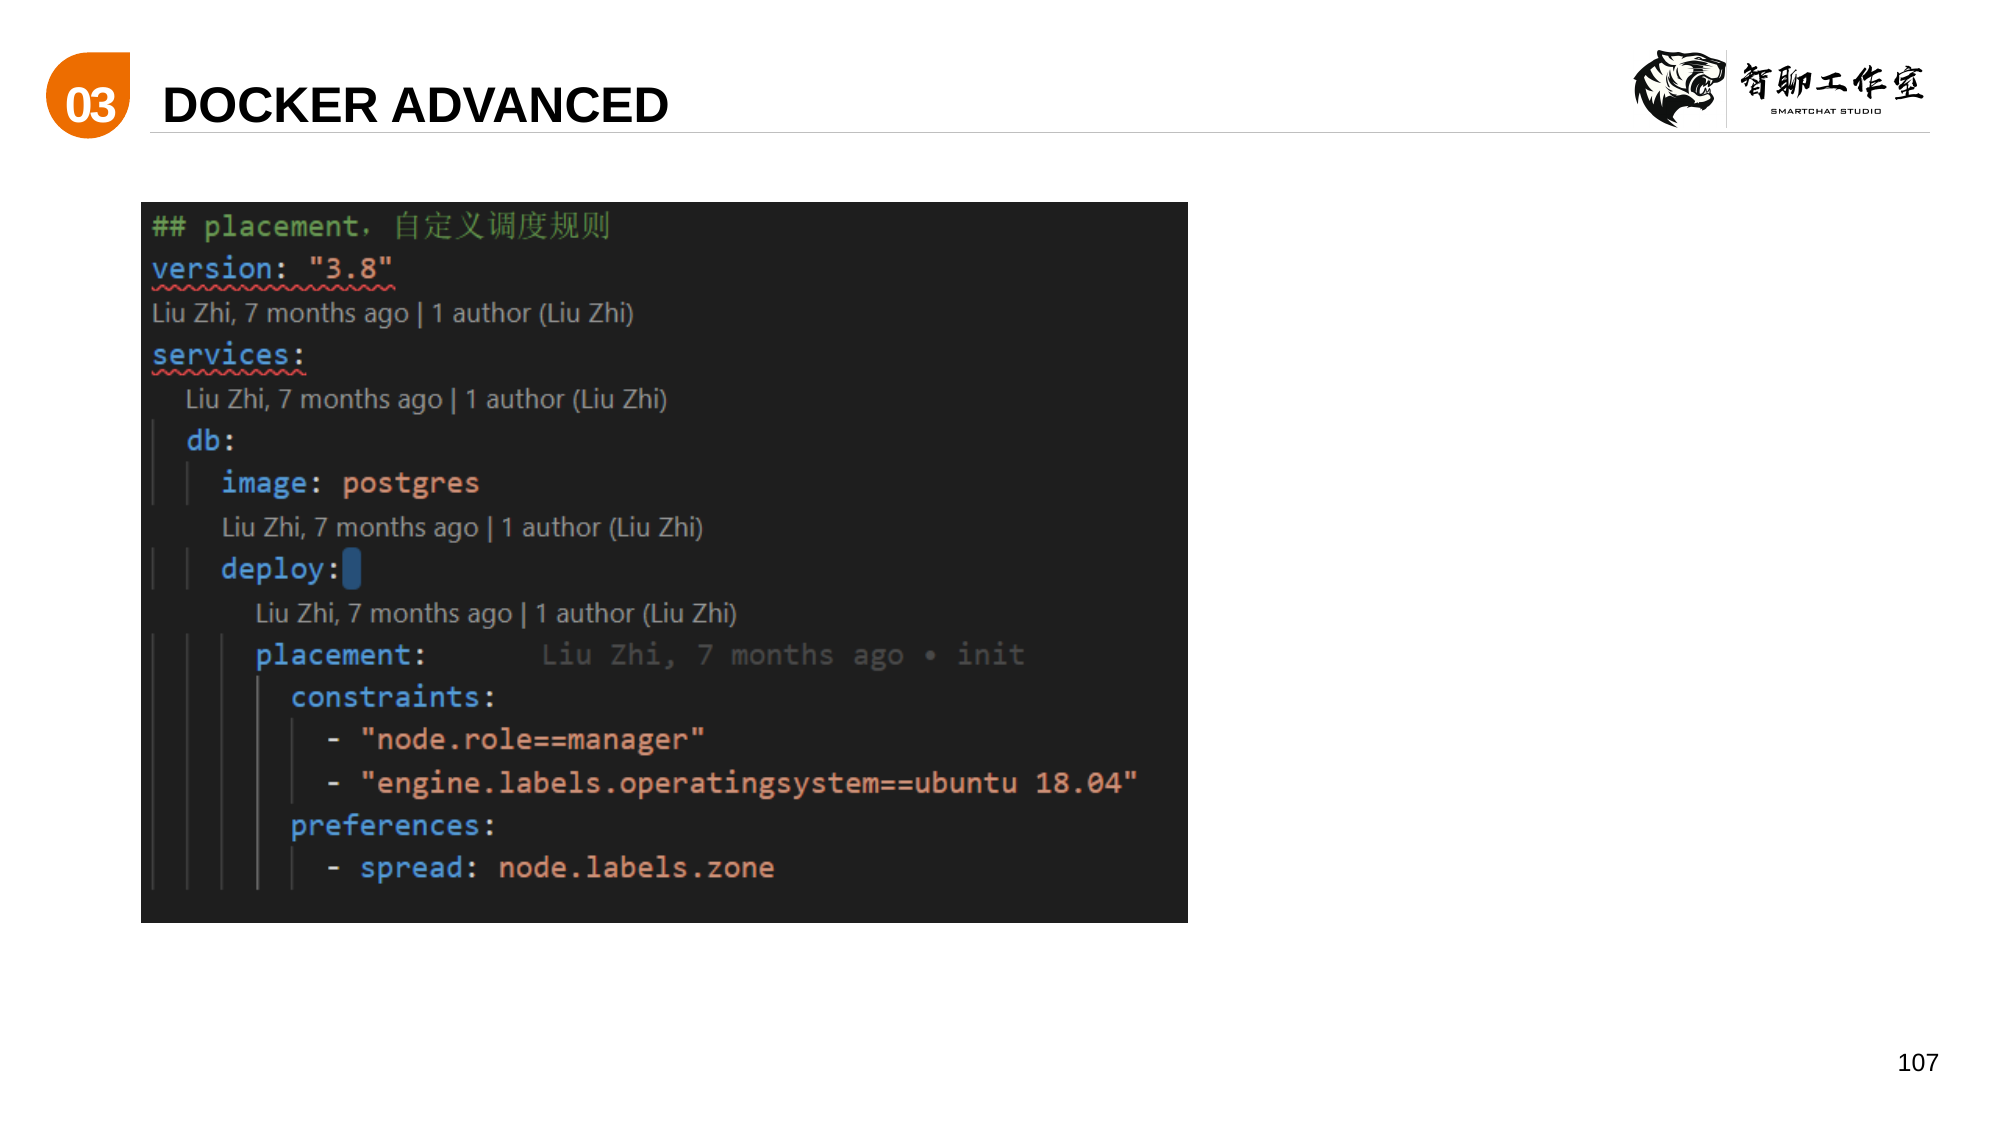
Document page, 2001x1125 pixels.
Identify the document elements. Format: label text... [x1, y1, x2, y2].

text_box DOCKER ADVANCED [147, 47, 685, 141]
picture [141, 202, 1188, 923]
picture [1633, 47, 1950, 129]
text_box 03 [49, 47, 132, 141]
